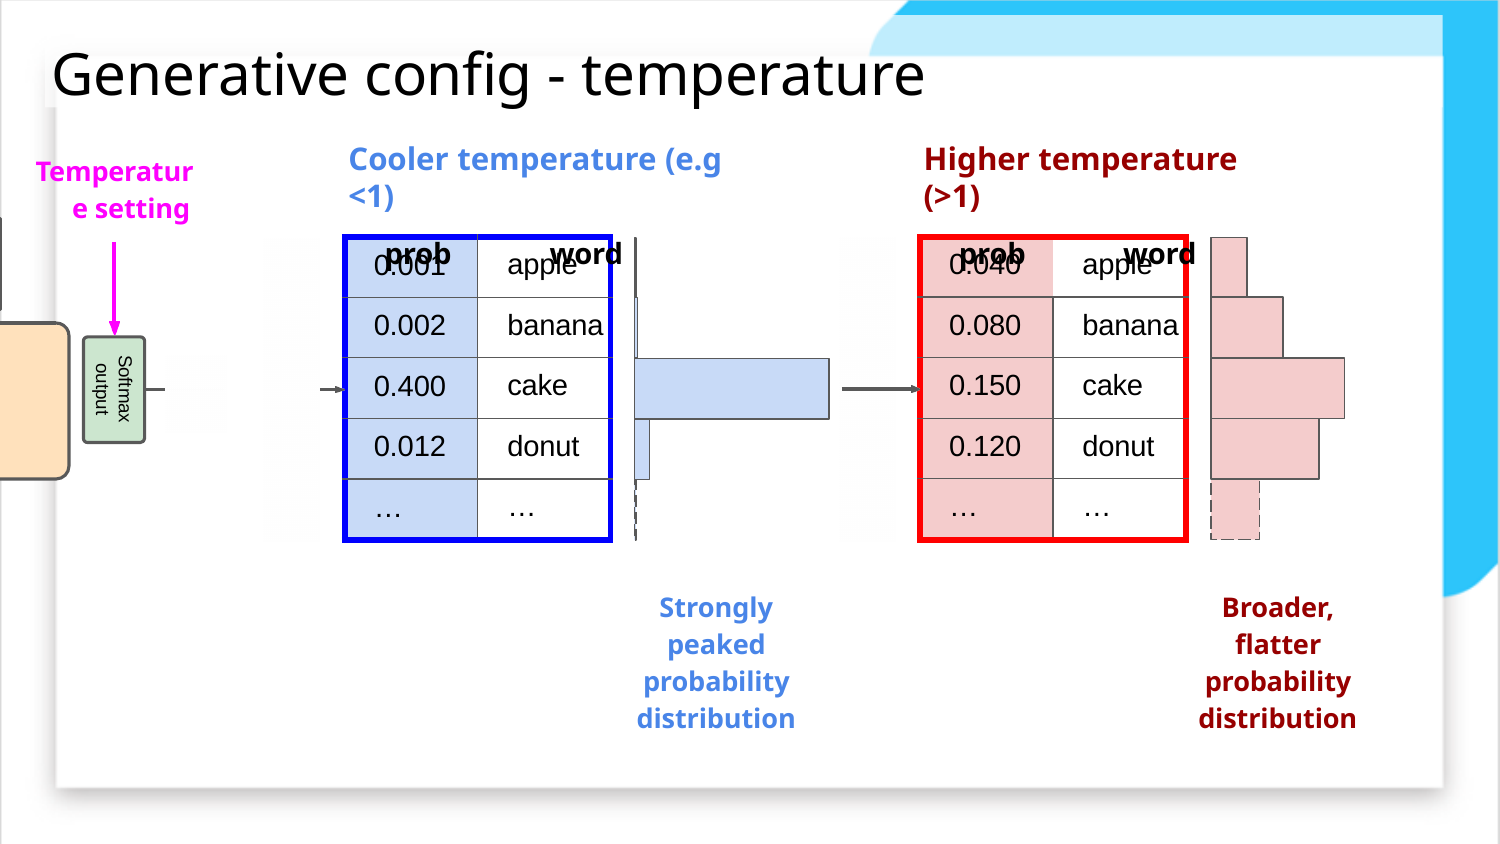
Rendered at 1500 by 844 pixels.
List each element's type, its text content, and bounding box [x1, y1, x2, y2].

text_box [263, 237, 830, 542]
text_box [82, 398, 103, 444]
text_box Strongly peaked probability distribution [616, 584, 815, 734]
picture [0, 0, 1500, 844]
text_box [830, 237, 839, 542]
text_box Broader, flatter probability distribution [1183, 584, 1372, 734]
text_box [0, 398, 71, 481]
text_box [841, 236, 1345, 541]
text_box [108, 237, 262, 542]
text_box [0, 14, 1443, 390]
